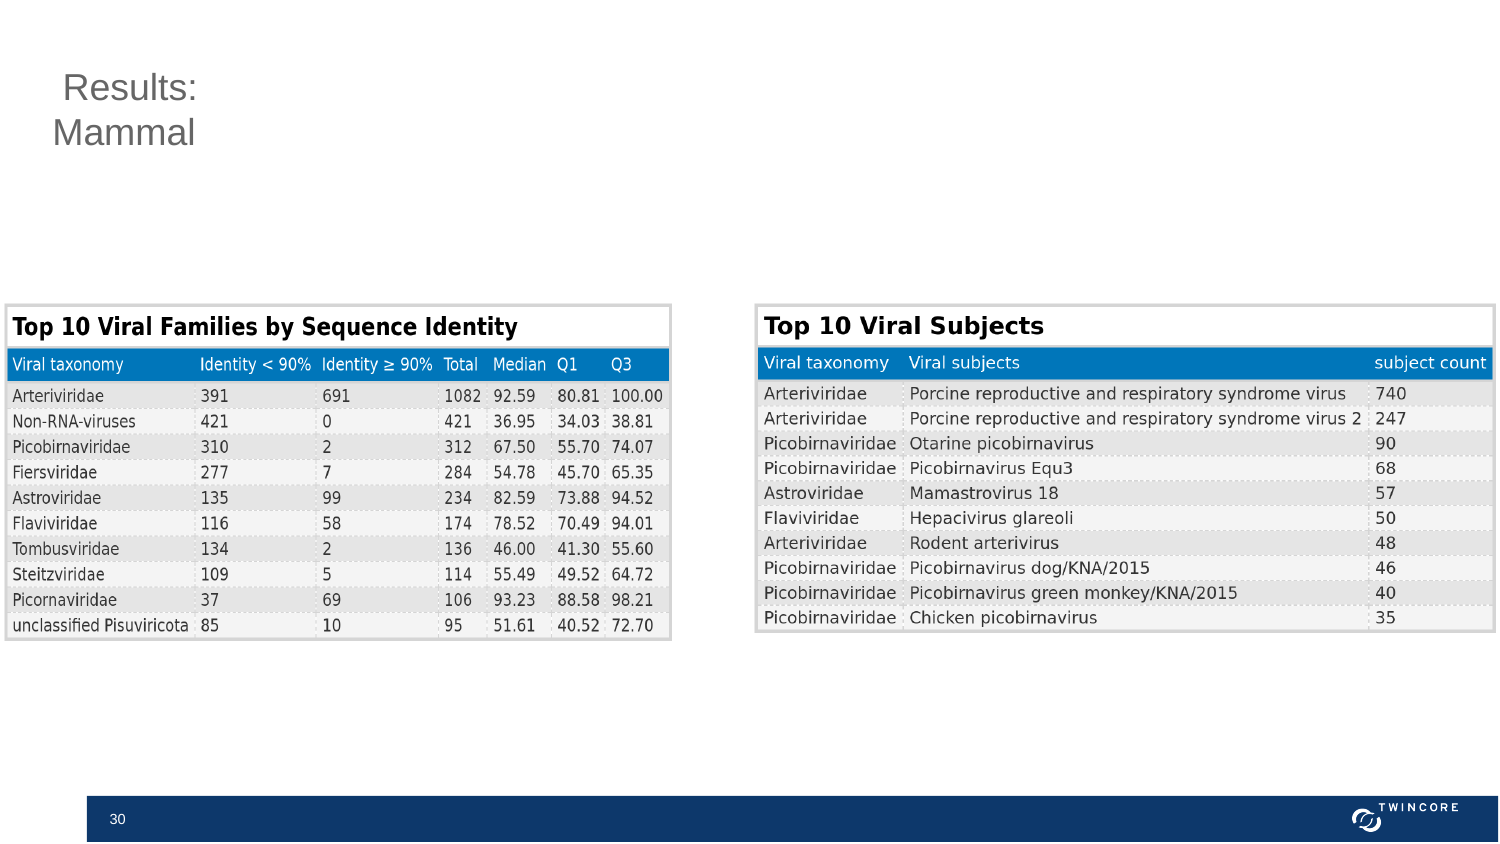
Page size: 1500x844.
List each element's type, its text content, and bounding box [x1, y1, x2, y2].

picture [749, 299, 1500, 638]
text_box Results: Mammal [37, 55, 367, 112]
picture [0, 299, 675, 645]
picture [1352, 803, 1458, 832]
